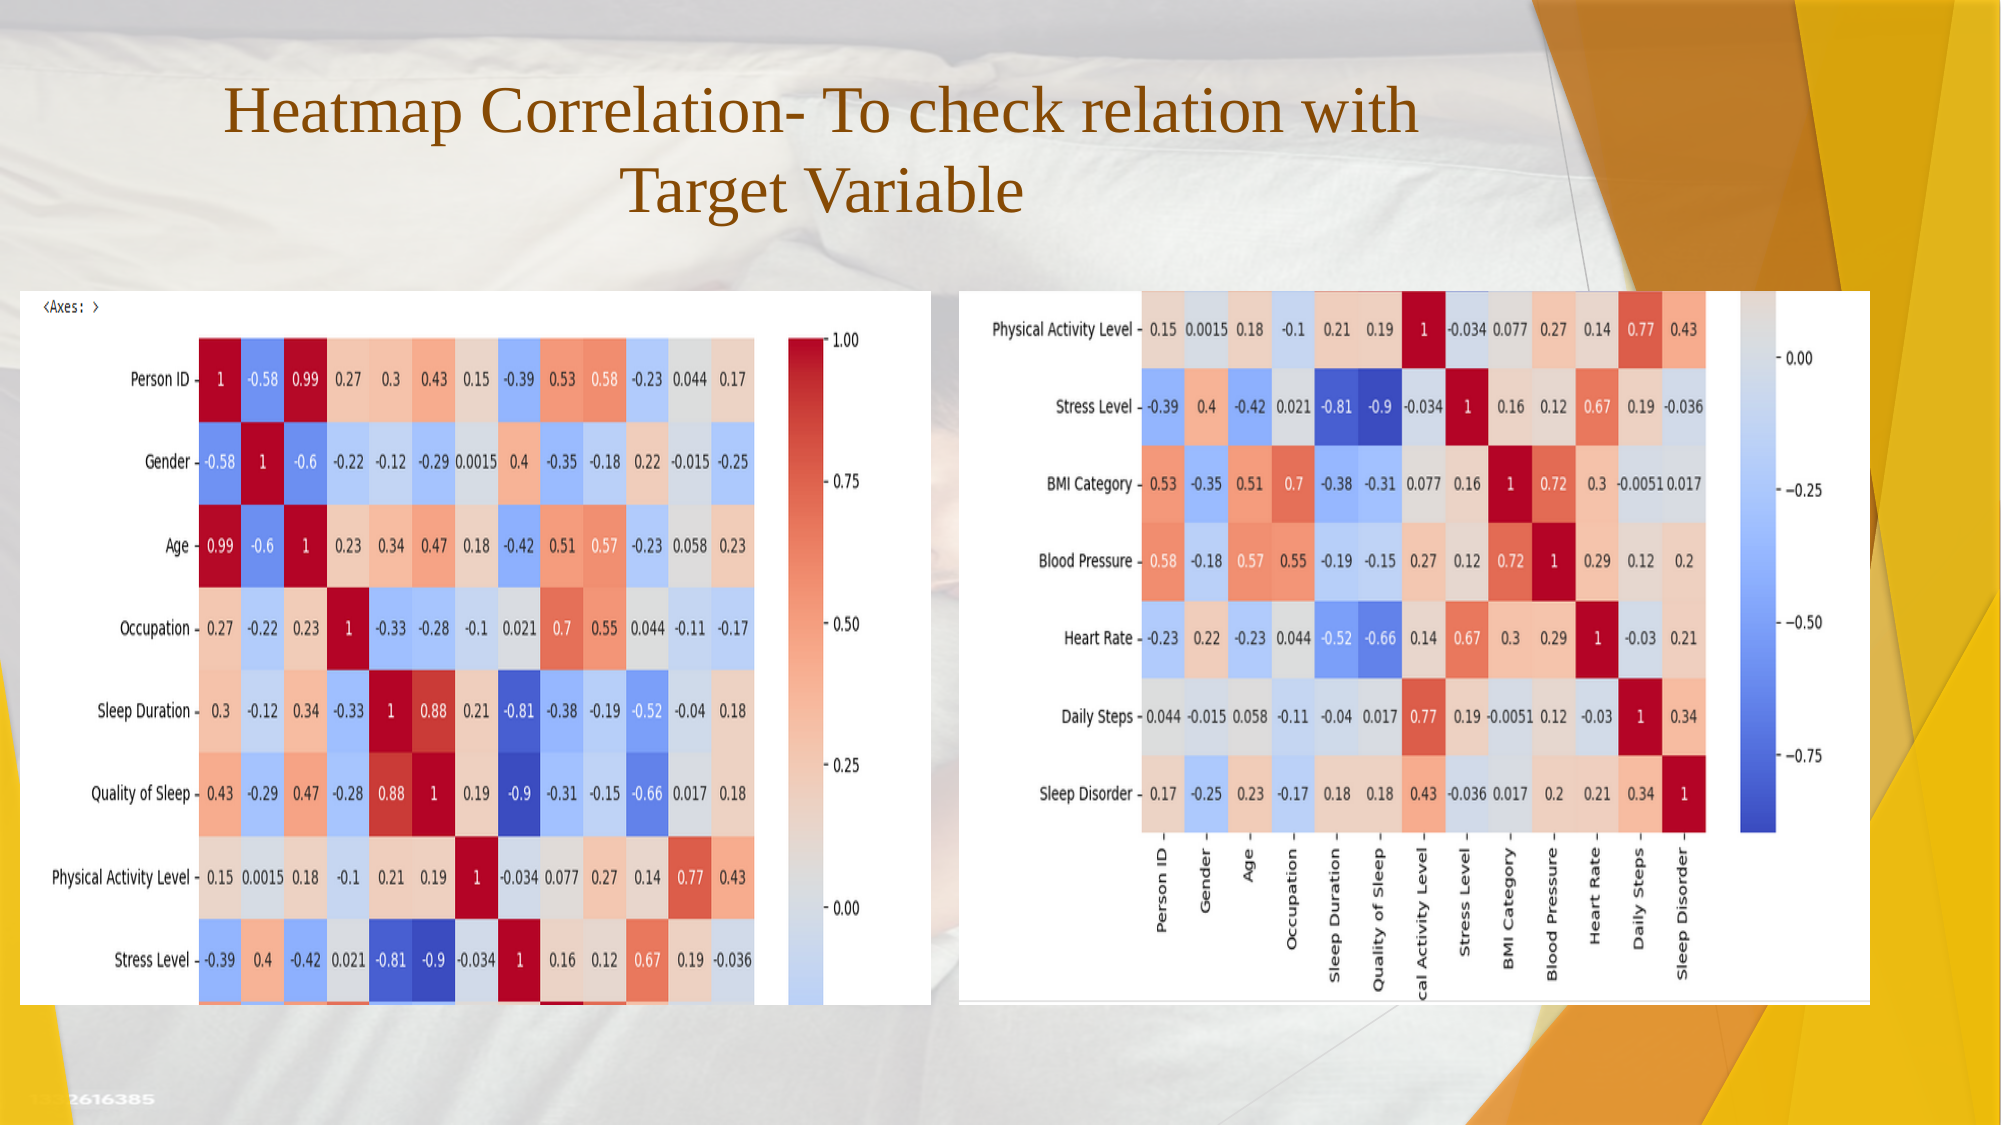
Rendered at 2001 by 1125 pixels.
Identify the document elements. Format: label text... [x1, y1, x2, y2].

title Heatmap Correlation- To check relation with Target Variable [117, 58, 1528, 224]
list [20, 291, 932, 1005]
picture [958, 291, 1871, 1005]
